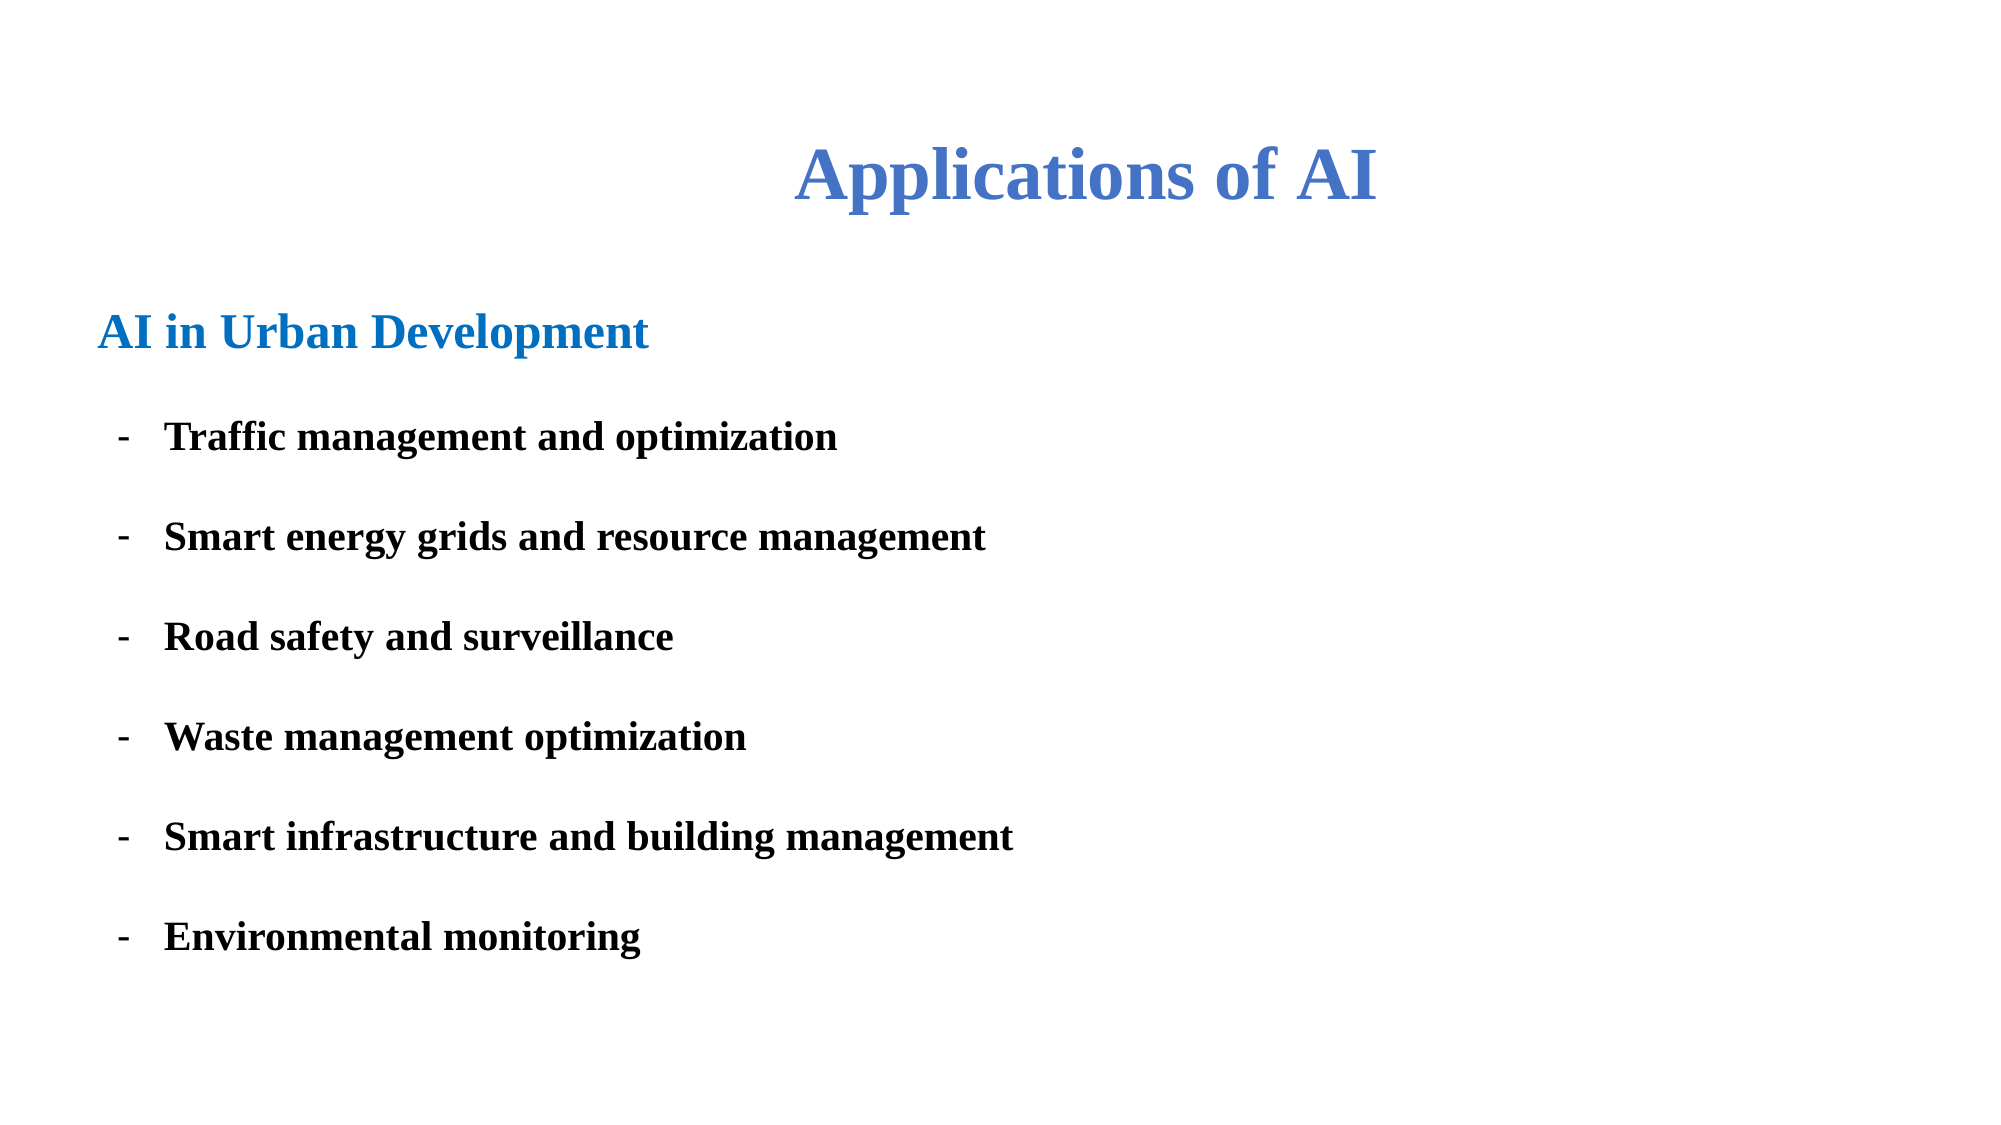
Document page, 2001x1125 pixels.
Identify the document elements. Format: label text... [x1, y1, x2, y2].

text_box AI in Urban Development Traffic management and optimization Smart energy grids and resource management Road safety and surveillance Waste management optimization Smart infrastructure and building management Environmental monitoring [95, 296, 1177, 959]
title Applications of AI [137, 73, 1863, 264]
